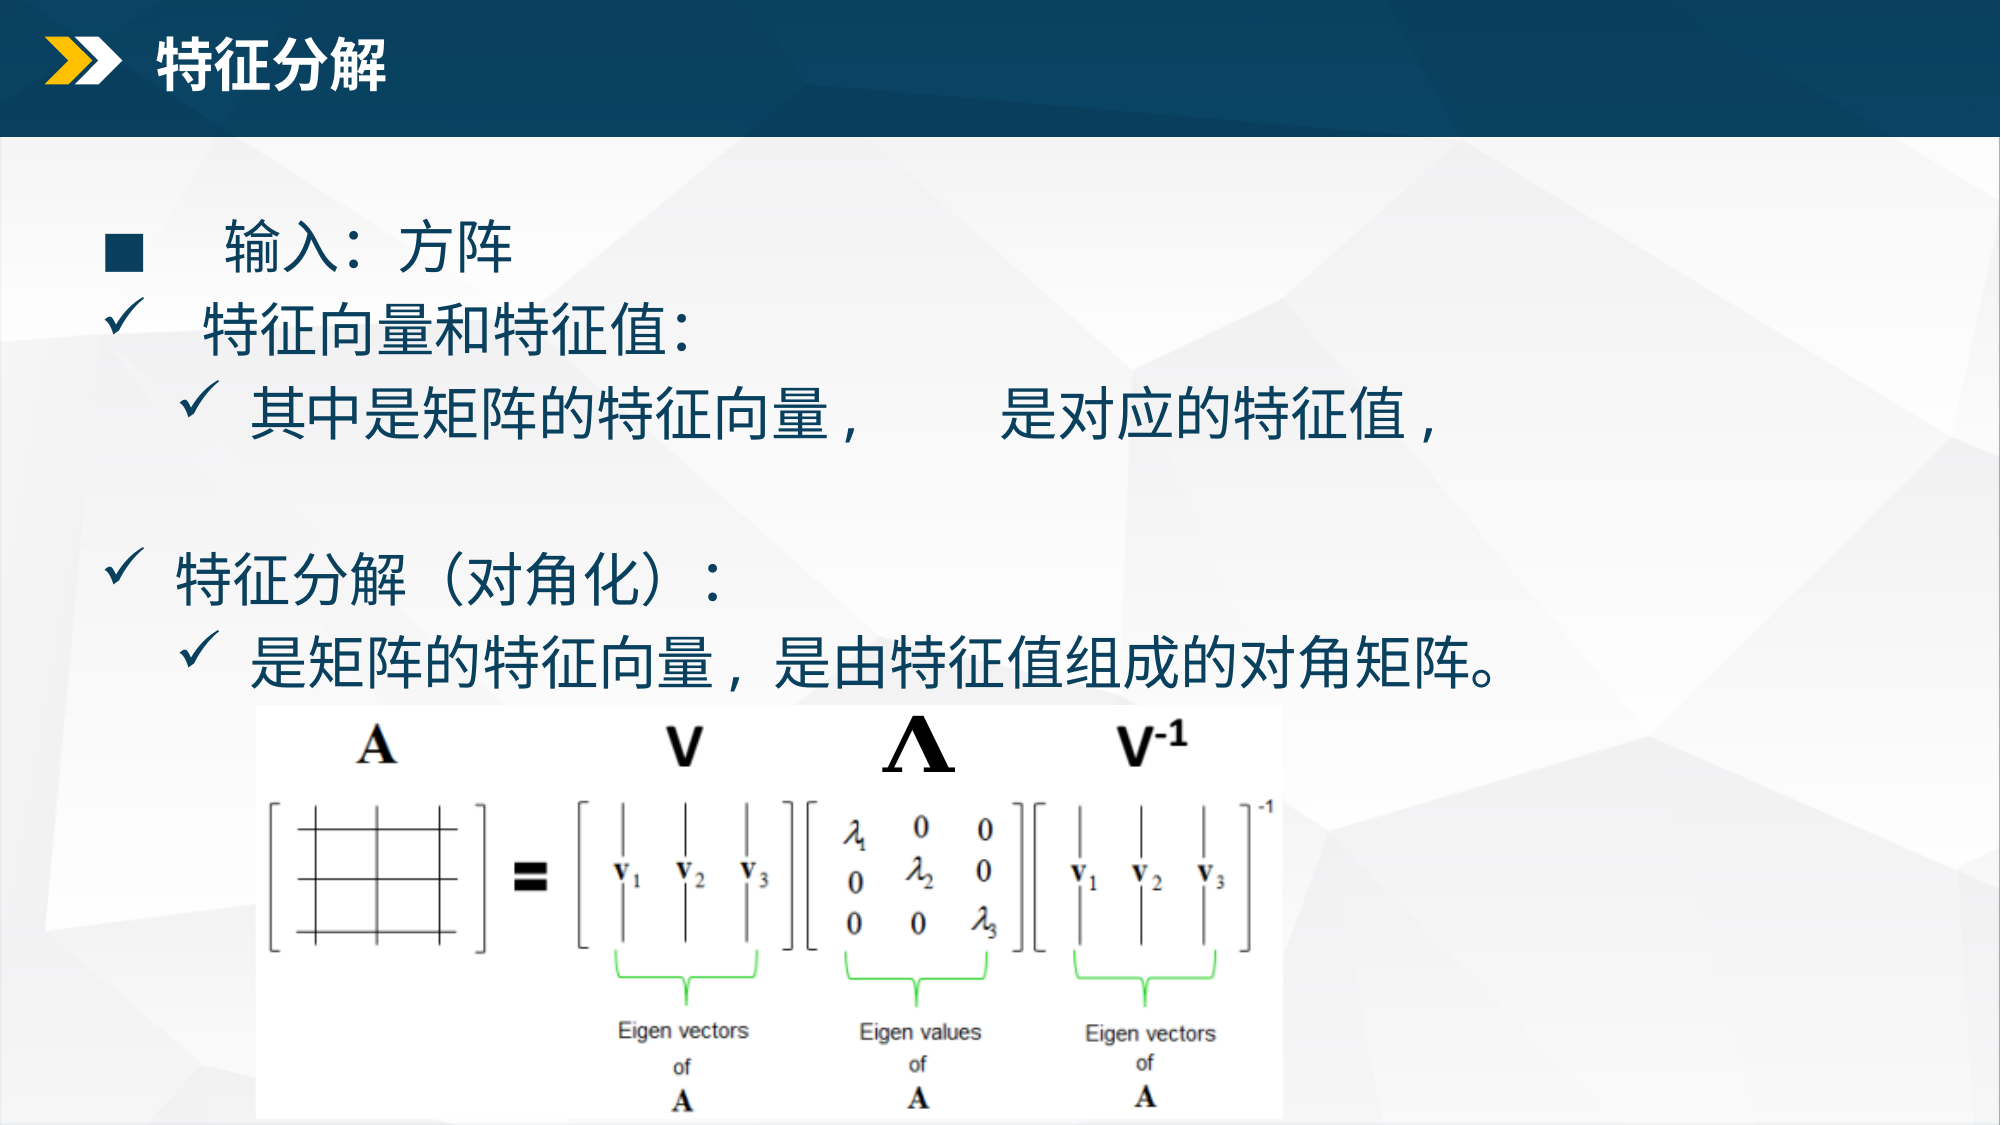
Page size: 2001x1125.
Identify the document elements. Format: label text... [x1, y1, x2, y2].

picture [0, 0, 2000, 1125]
list 特征分解 [140, 28, 1027, 93]
